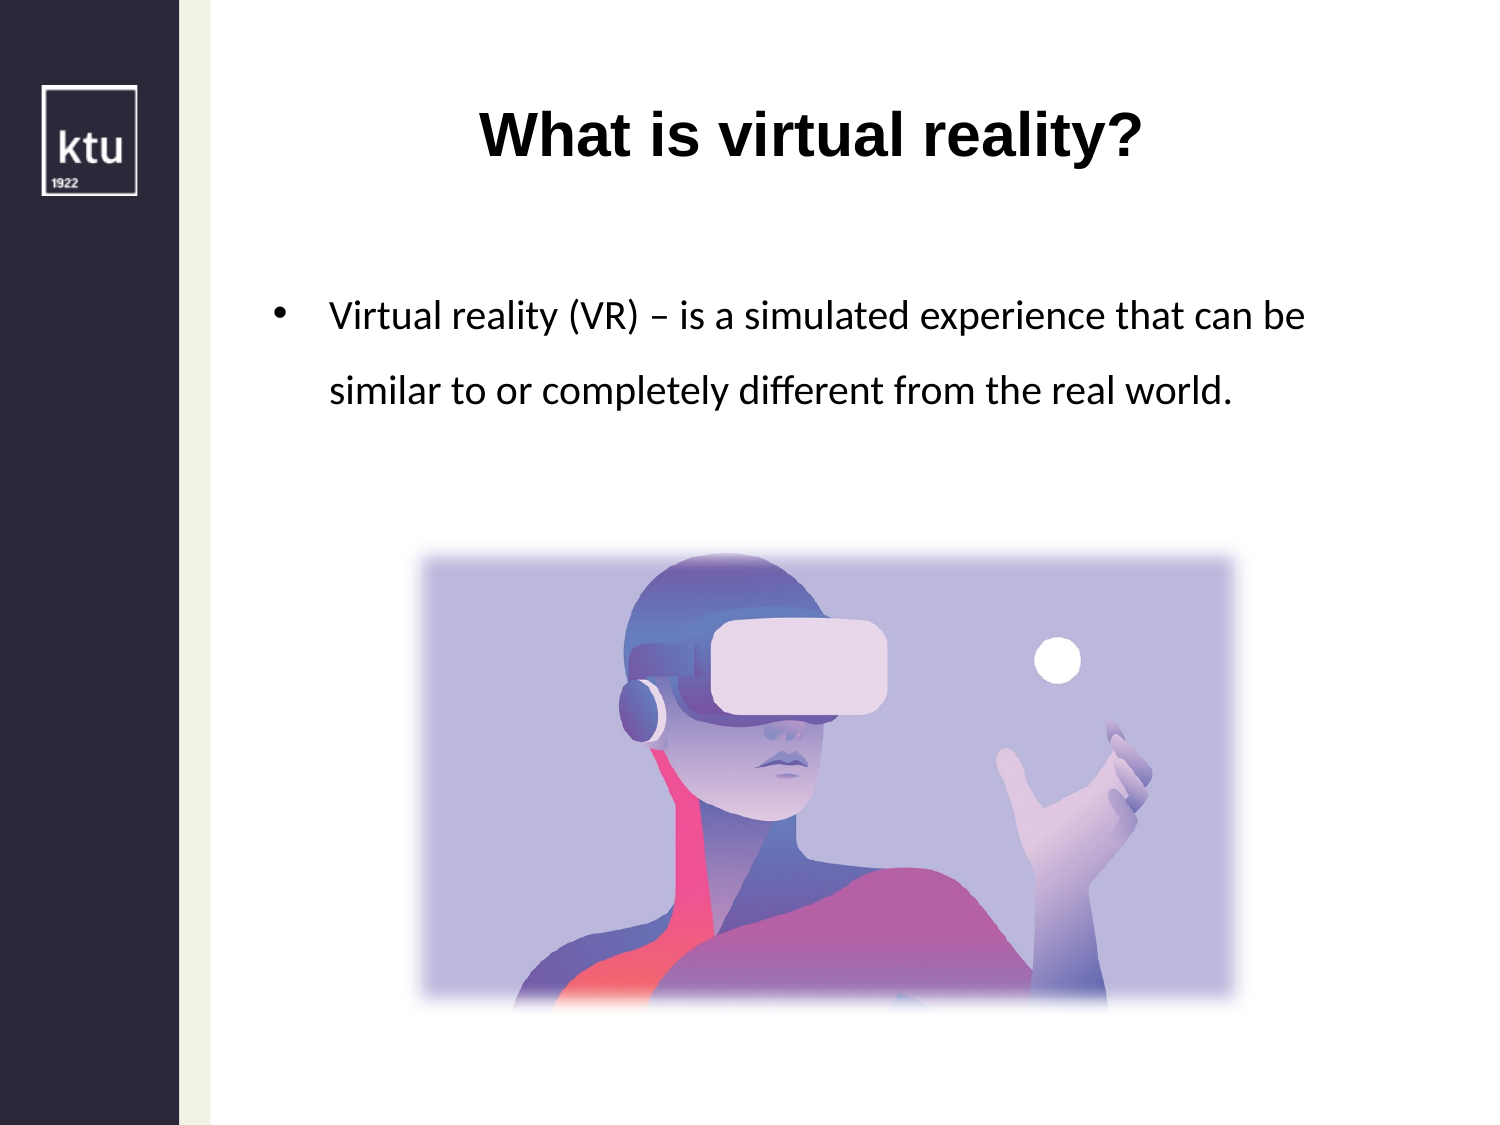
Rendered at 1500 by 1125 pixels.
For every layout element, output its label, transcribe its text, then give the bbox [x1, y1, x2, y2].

picture [403, 538, 1253, 1016]
list Virtual reality (VR) – is a simulated experience that can be similar to or completely different from the real world. [272, 262, 1384, 986]
list What is virtual reality? [272, 99, 1384, 213]
